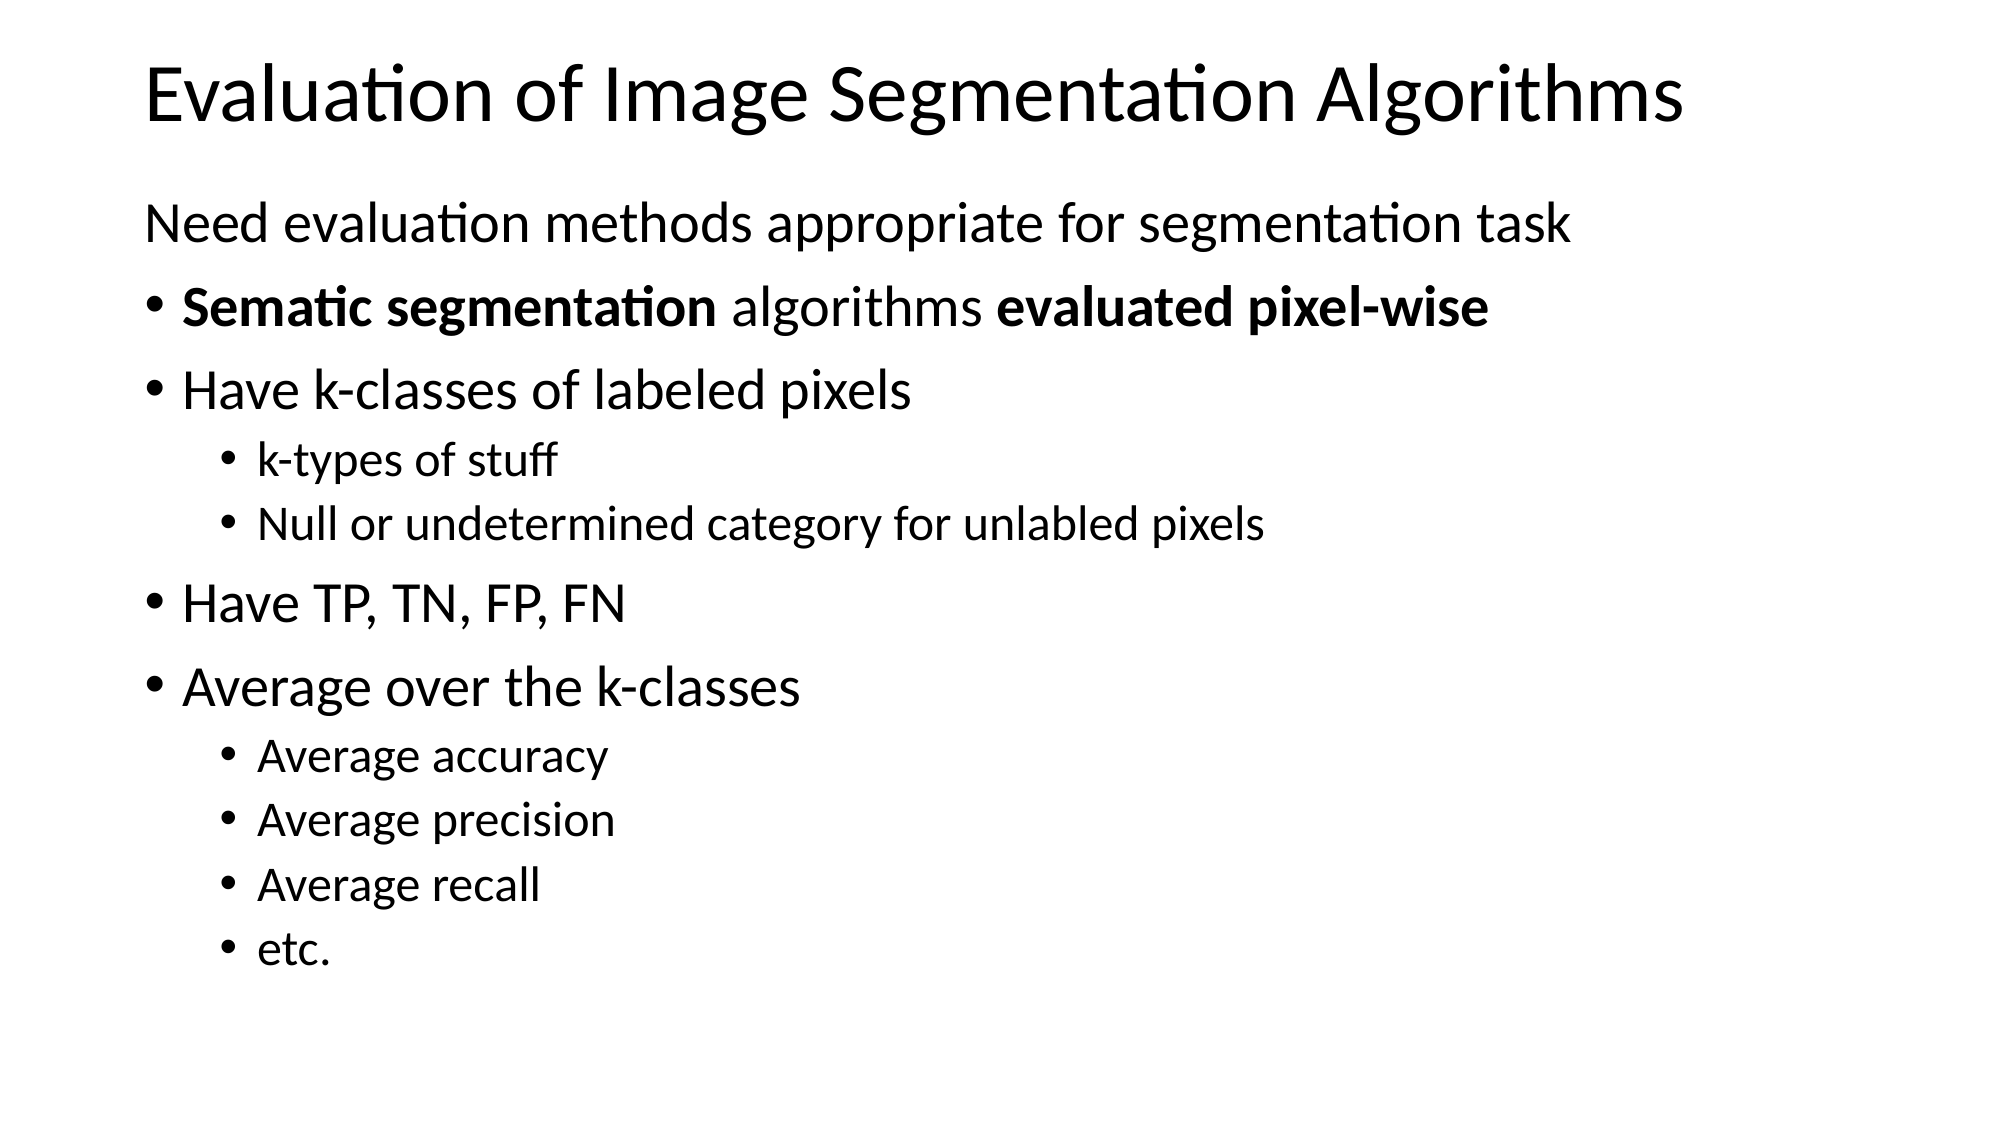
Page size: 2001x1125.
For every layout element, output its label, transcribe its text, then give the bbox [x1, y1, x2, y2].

title Evaluation of Image Segmentation Algorithms [129, 22, 1855, 166]
